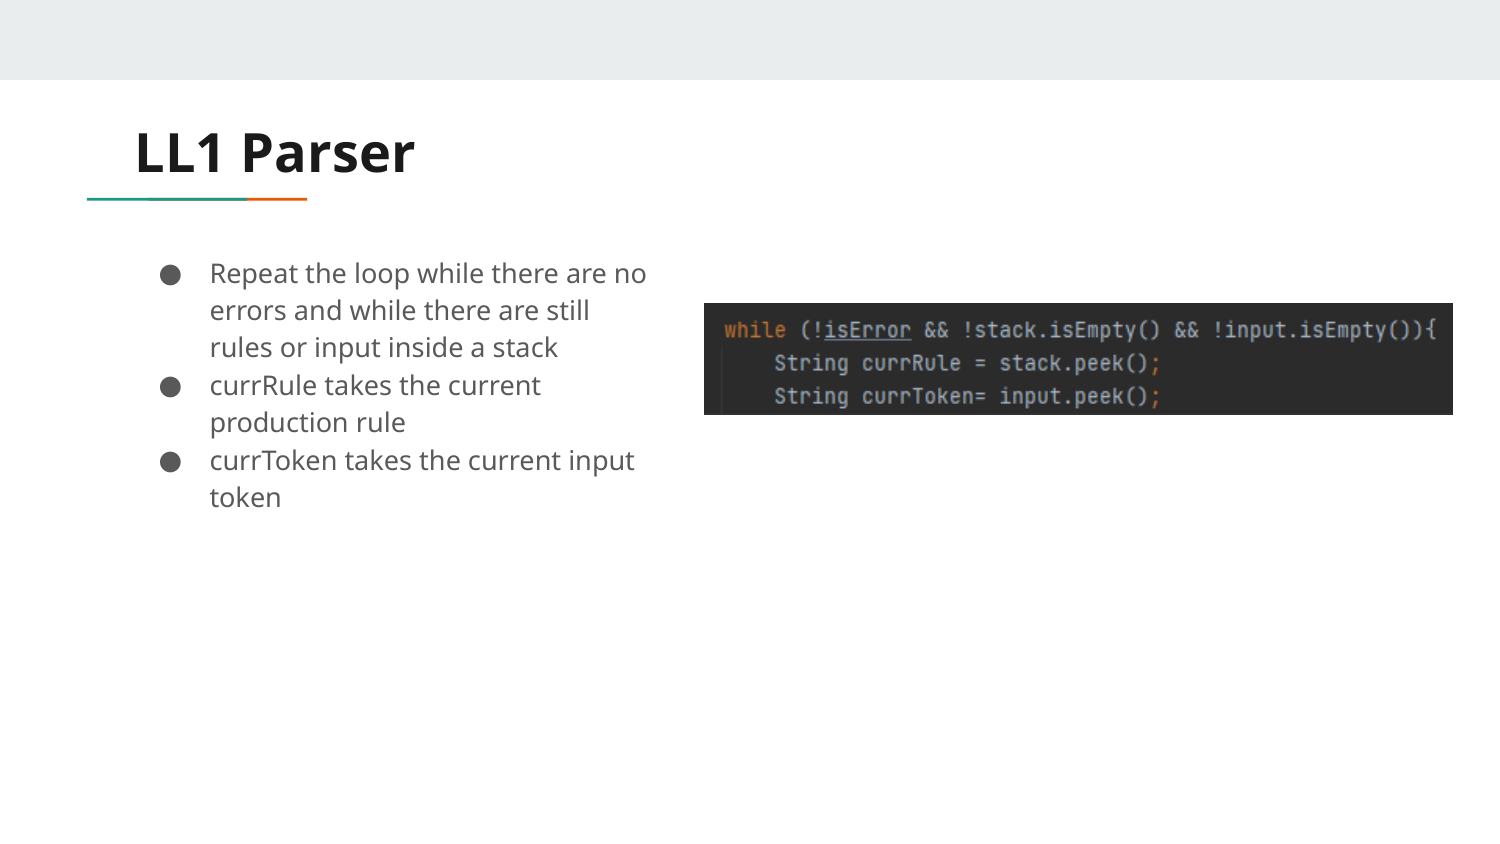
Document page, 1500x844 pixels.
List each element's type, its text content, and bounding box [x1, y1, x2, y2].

picture [703, 303, 1453, 415]
list Repeat the loop while there are no errors and while there are still rules or input inside a stack currRule takes the current production rule currToken takes the current input token [119, 236, 663, 766]
title LL1 Parser [119, 103, 1381, 192]
